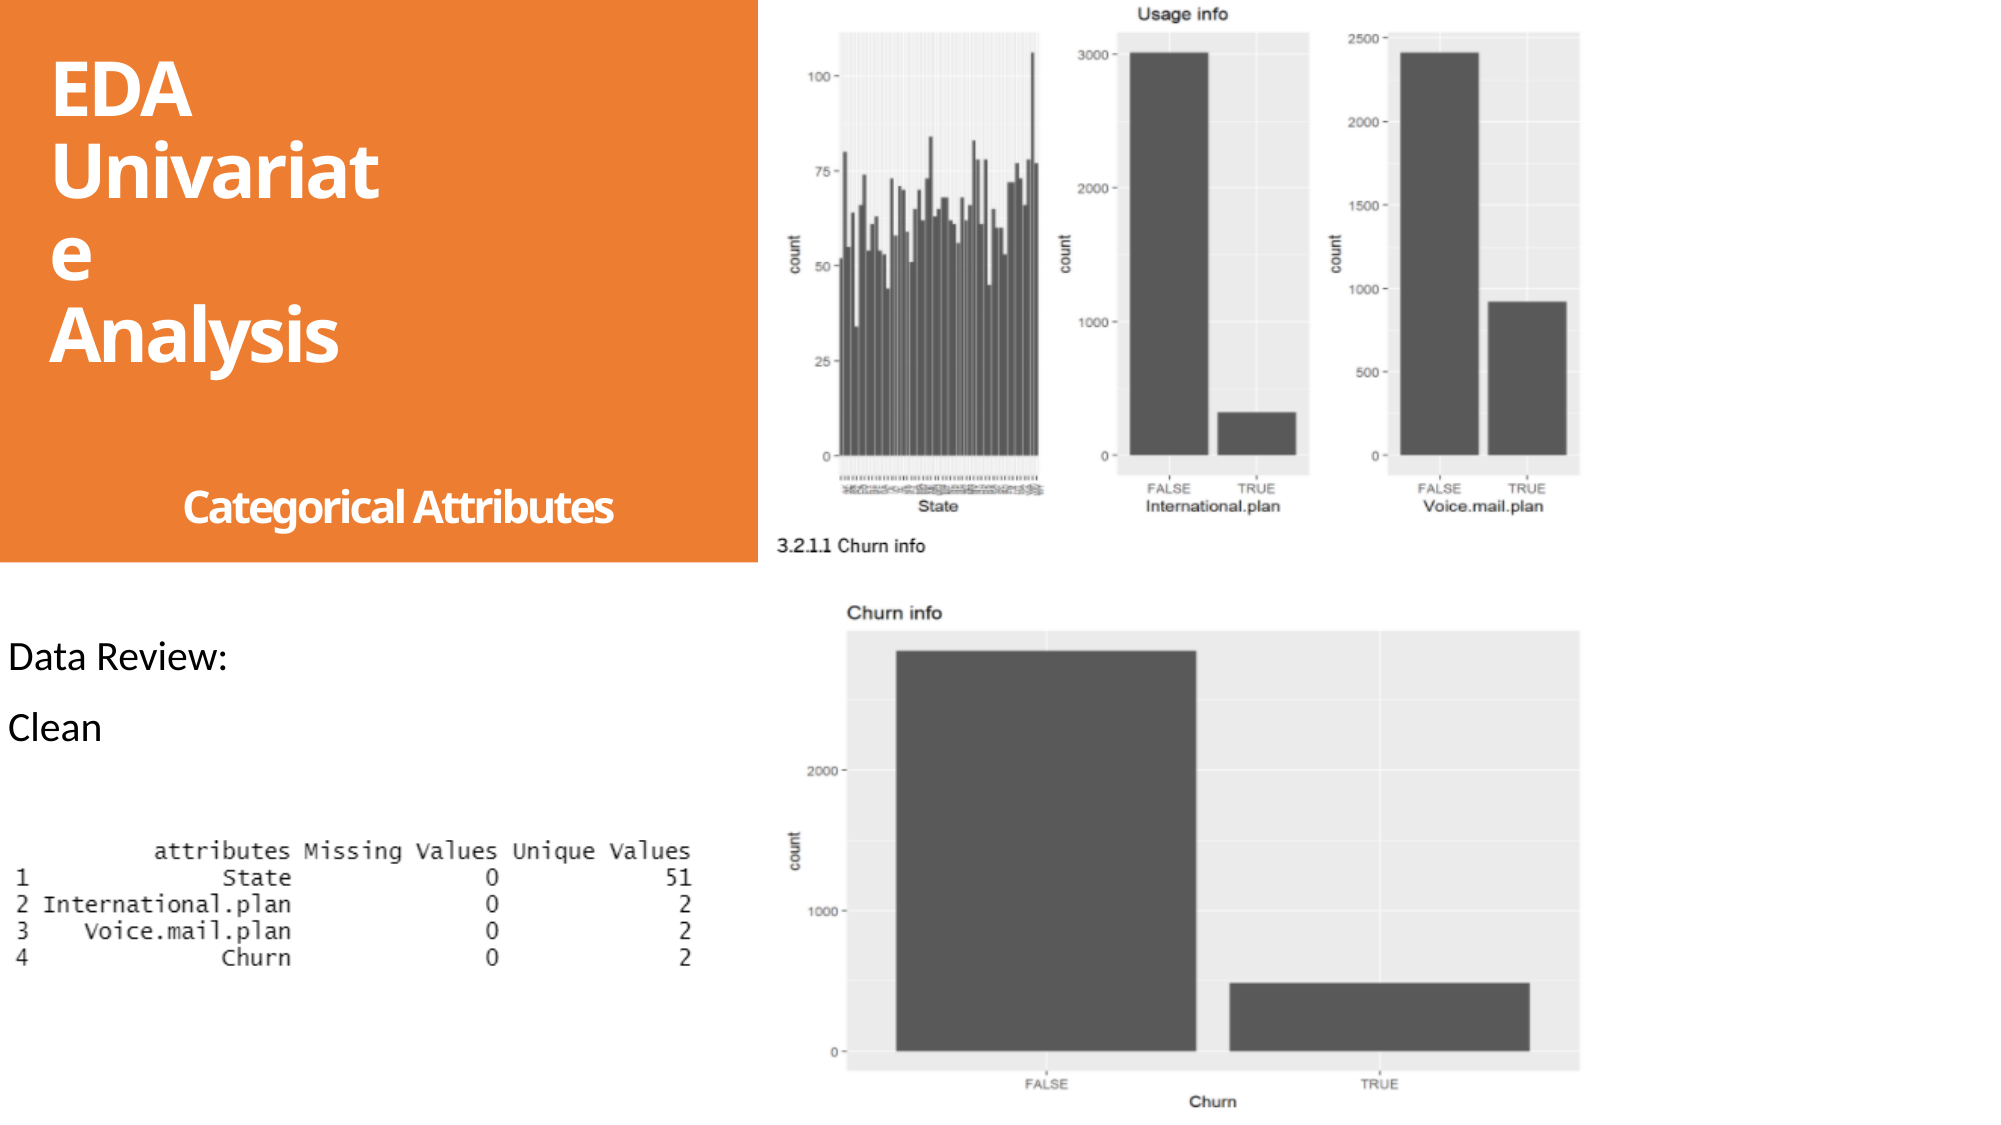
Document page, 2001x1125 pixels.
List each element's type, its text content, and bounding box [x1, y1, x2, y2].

picture [8, 0, 1645, 1125]
text_box Categorical Attributes [182, 478, 729, 542]
title EDA Univariate Analysis [49, 43, 405, 393]
list Data Review: Clean [8, 628, 515, 792]
